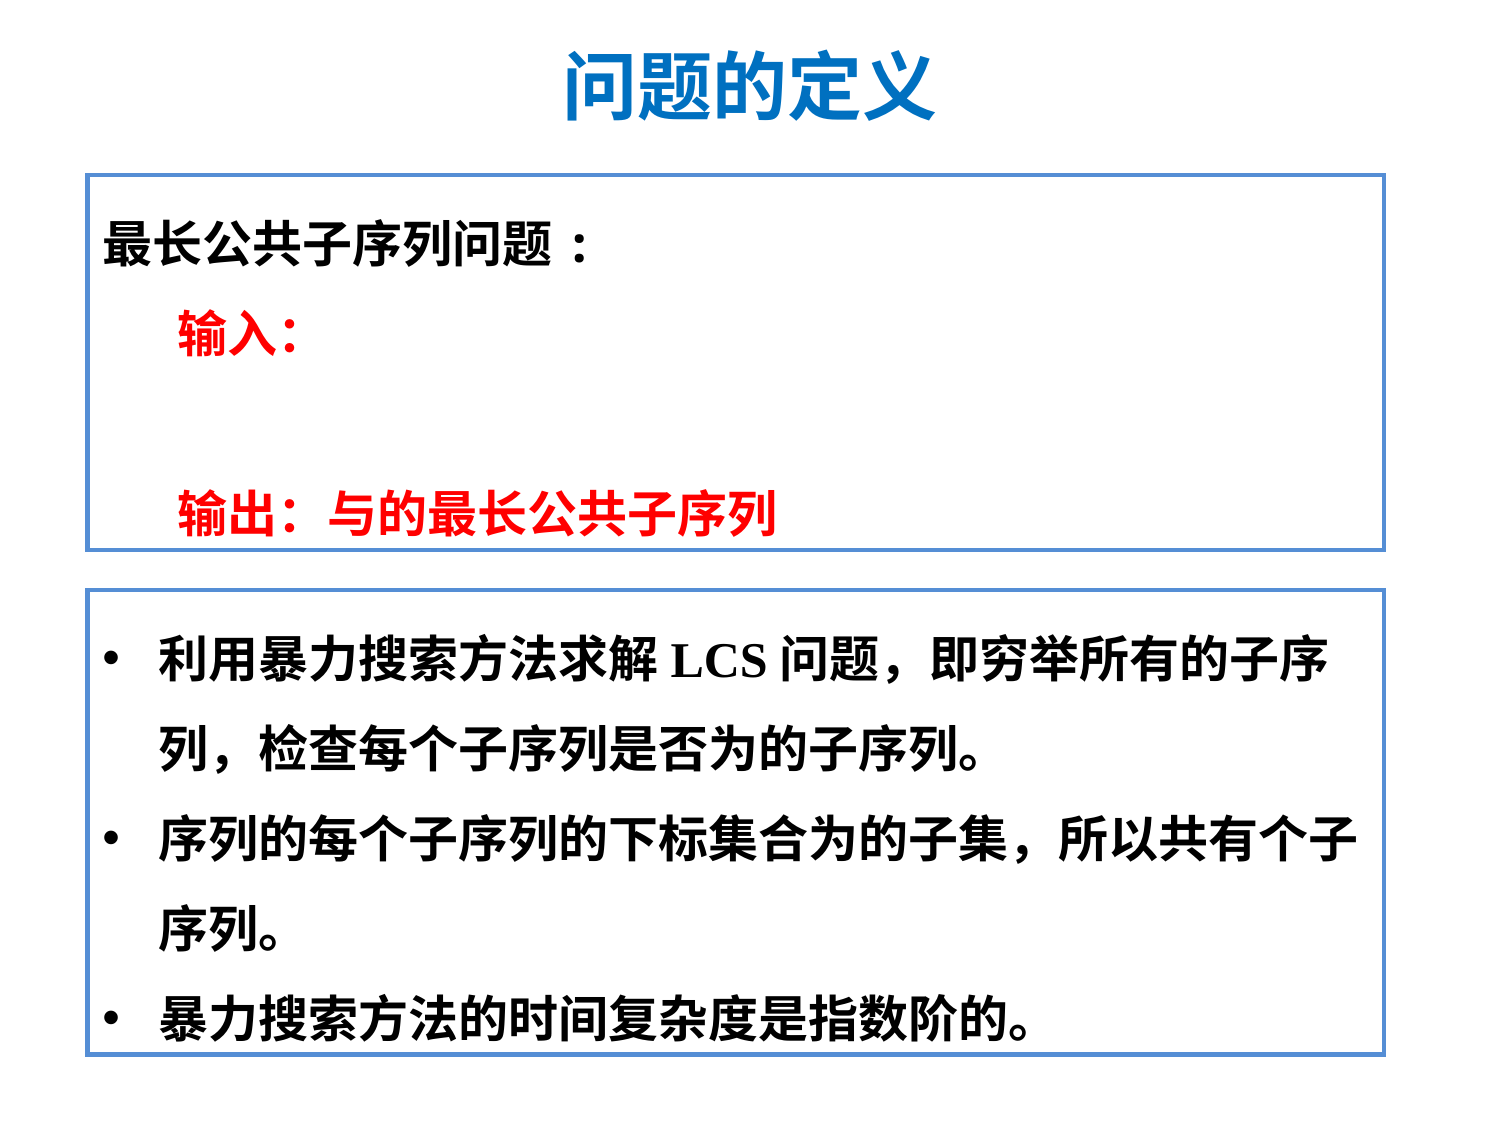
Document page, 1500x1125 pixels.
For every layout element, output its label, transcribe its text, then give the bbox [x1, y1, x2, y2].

text_box 问题的定义 [0, 32, 1500, 138]
